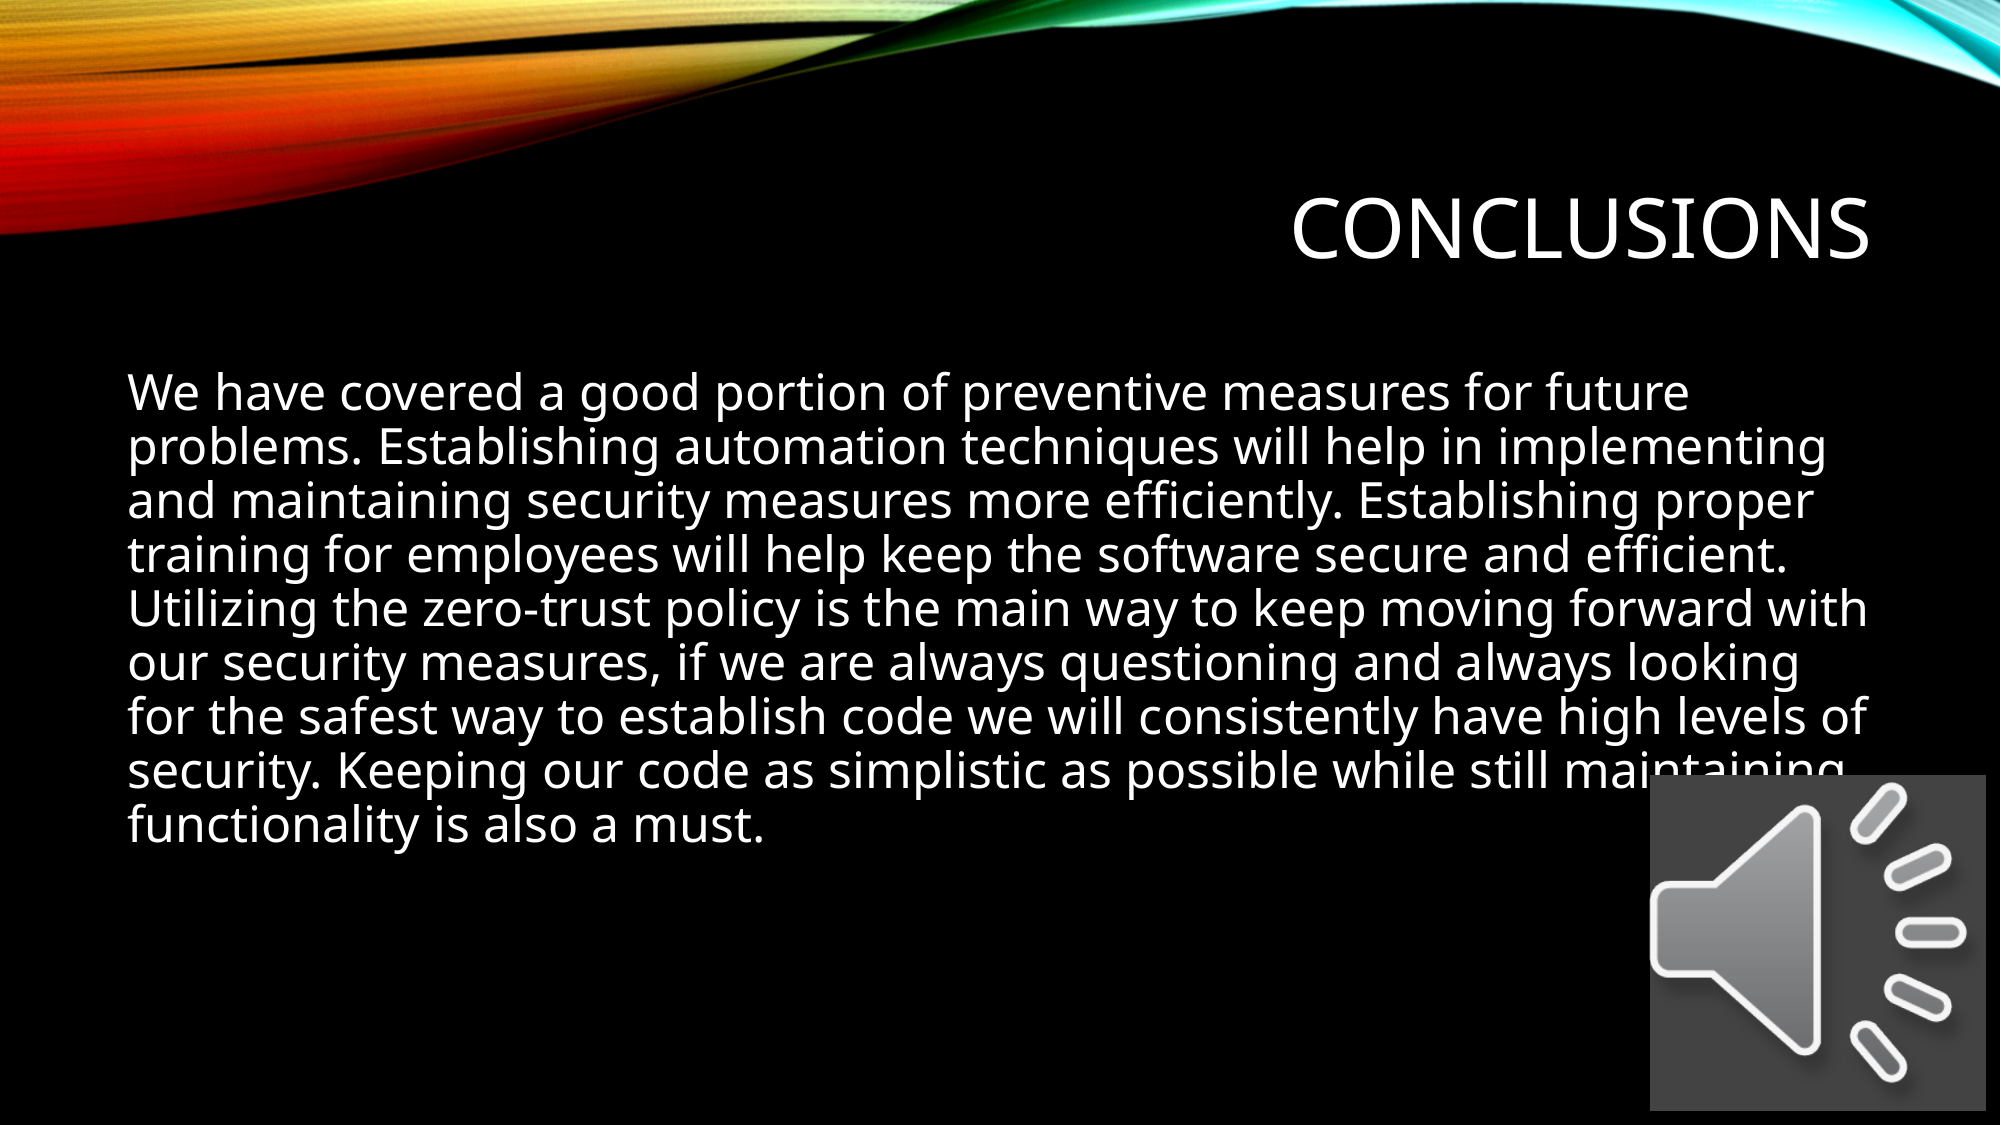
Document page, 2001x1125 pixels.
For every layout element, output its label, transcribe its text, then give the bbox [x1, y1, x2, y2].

title CONCLUSIONS [474, 125, 1888, 338]
list We have covered a good portion of preventive measures for future problems. Establishing automation techniques will help in implementing and maintaining security measures more efficiently. Establishing proper training for employees will help keep the software secure and efficient. Utilizing the zero-trust policy is the main way to keep moving forward with our security measures, if we are always questioning and always looking for the safest way to establish code we will consistently have high levels of security. Keeping our code as simplistic as possible while still maintaining functionality is also a must. [112, 360, 1888, 1021]
picture [1648, 773, 1987, 1112]
picture [0, 0, 2000, 237]
